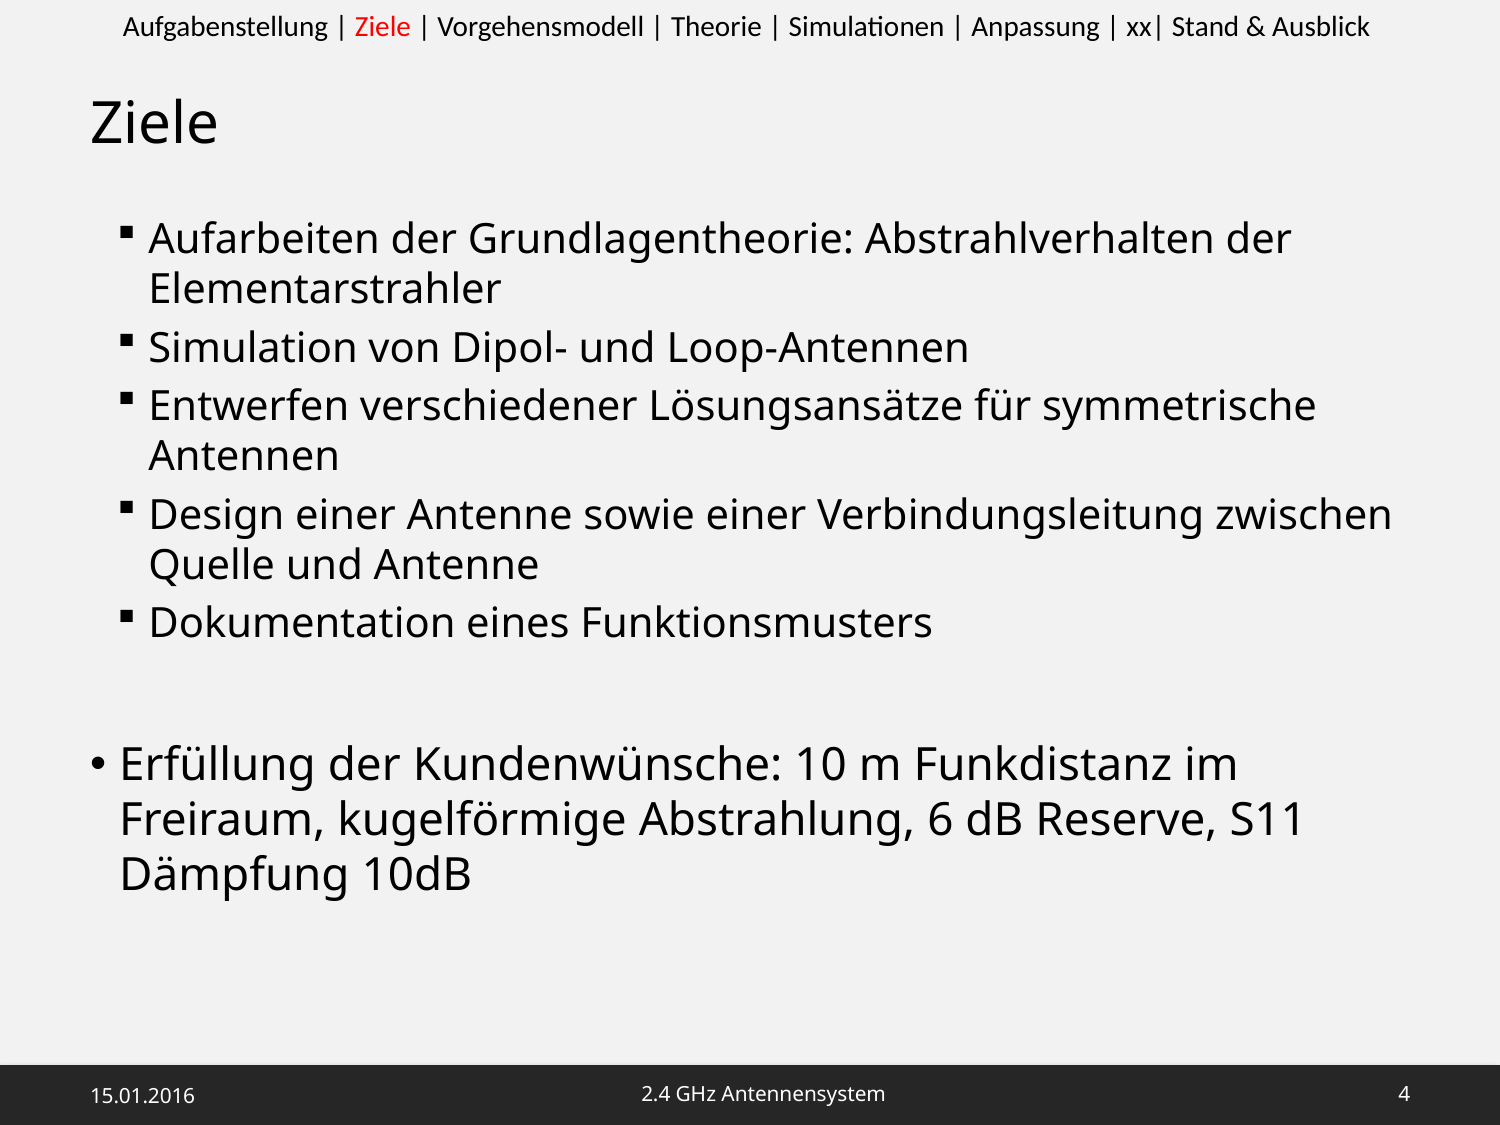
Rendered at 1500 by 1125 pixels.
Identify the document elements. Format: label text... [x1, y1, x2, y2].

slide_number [75, 1065, 425, 1125]
title Ziele [75, 78, 1425, 165]
slide_number 3 [1074, 1065, 1425, 1125]
footer 2.4 GHz Antennensystem [512, 1065, 1015, 1125]
text_box Aufgabenstellung | Ziele | Vorgehensmodell | Theorie | Simulationen | Anpassung | xx| Stand & Ausblick [0, 0, 1500, 50]
